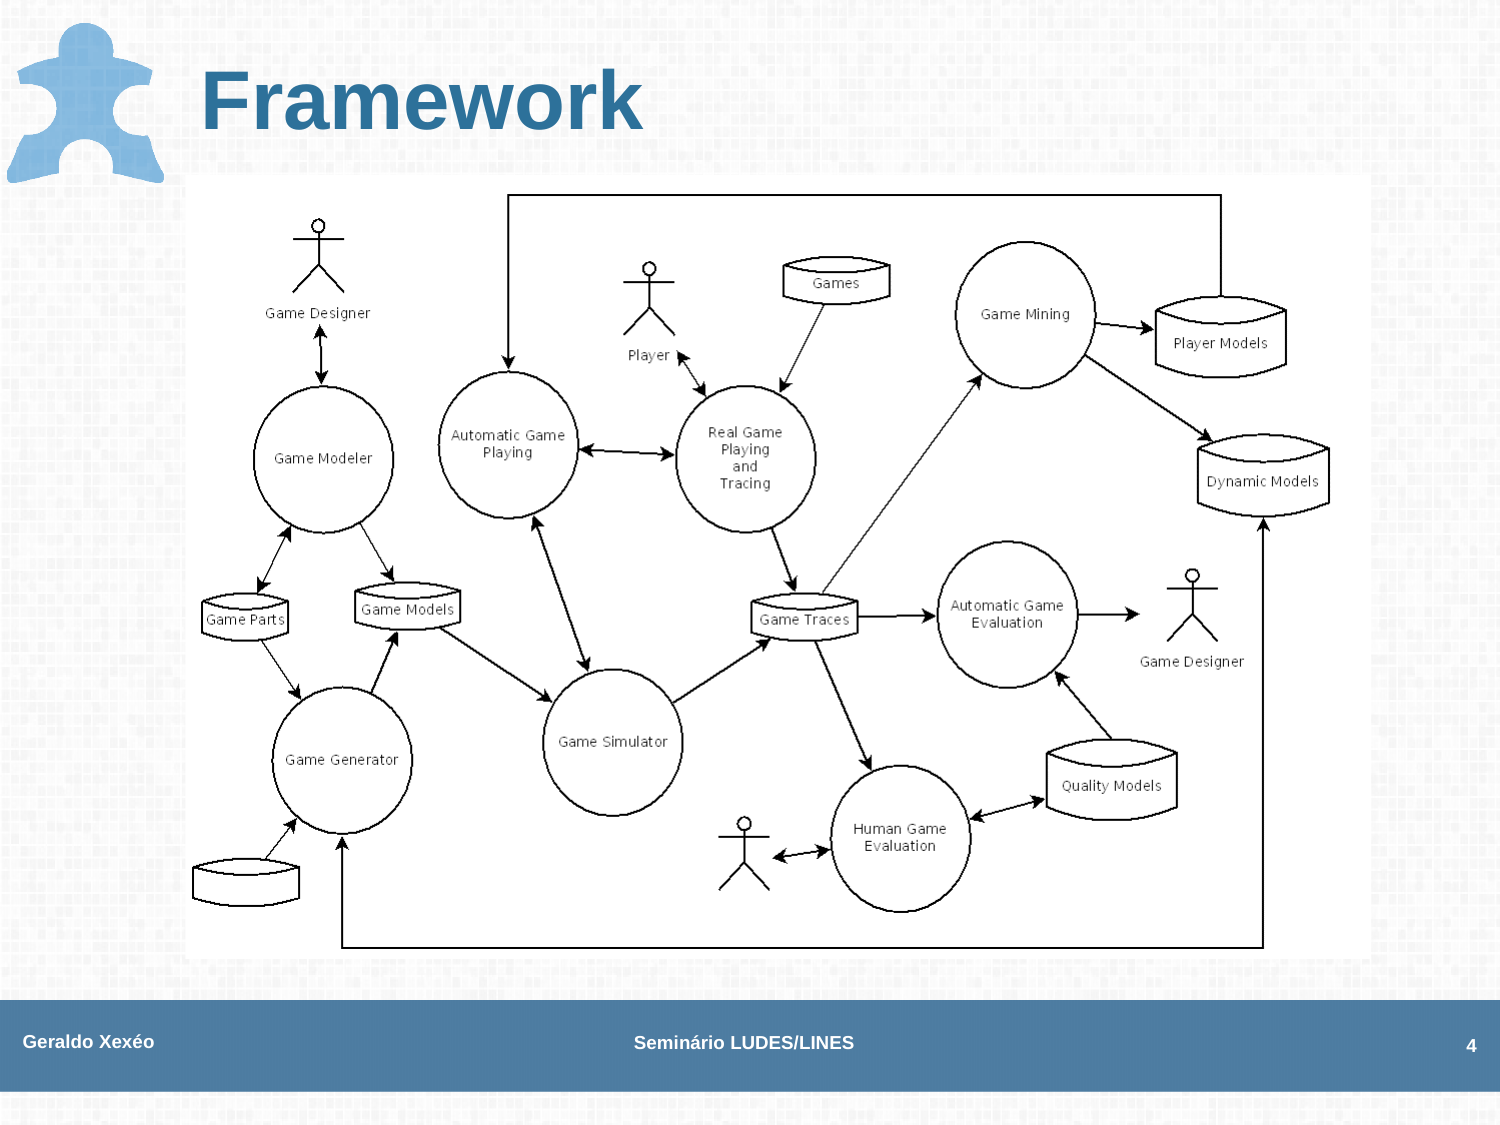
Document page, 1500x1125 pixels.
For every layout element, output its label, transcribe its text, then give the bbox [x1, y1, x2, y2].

title Framework [185, 11, 1481, 195]
slide_number Geraldo Xexéo [7, 1017, 203, 1066]
picture [0, 0, 1500, 1125]
slide_number 4 [1297, 1021, 1492, 1069]
footer Seminário LUDES/LINES [526, 1018, 962, 1066]
